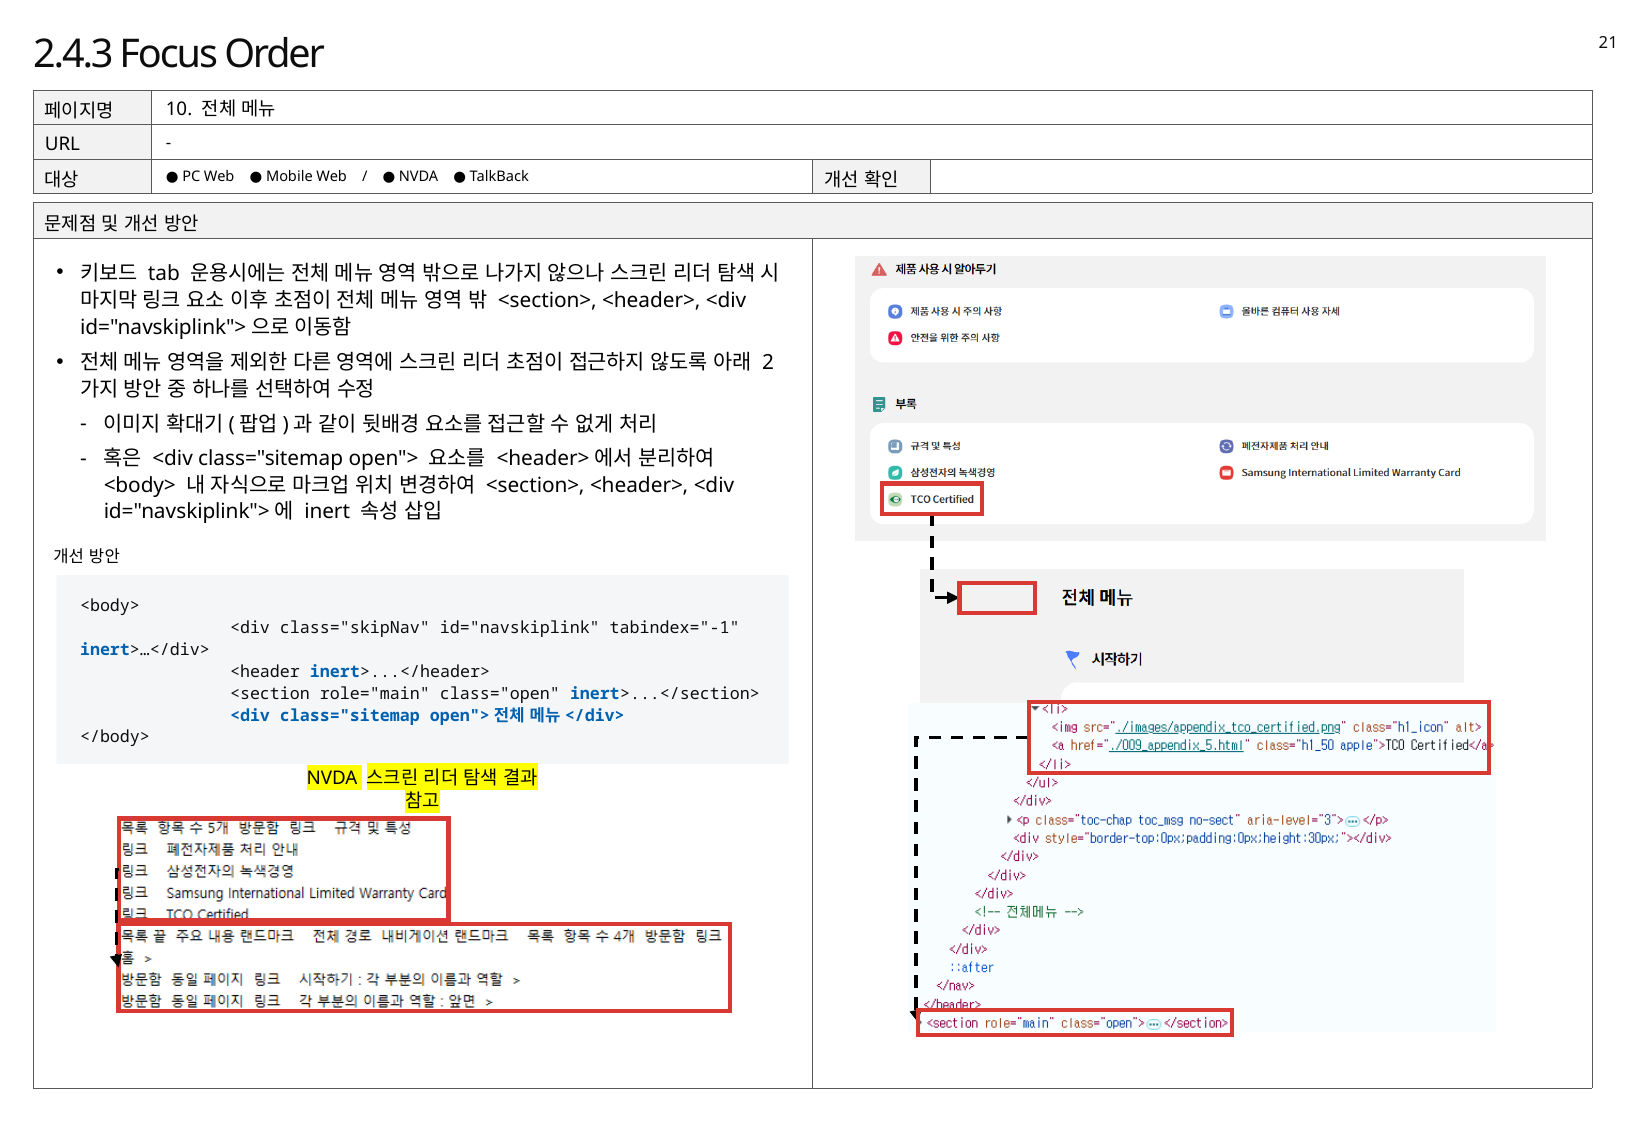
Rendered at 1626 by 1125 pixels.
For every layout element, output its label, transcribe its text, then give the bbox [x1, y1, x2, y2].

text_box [56, 545, 789, 743]
title 2.4.3 Focus Order [33, 33, 1463, 77]
list - [151, 125, 1593, 160]
picture [120, 818, 724, 1011]
list 키보드 tab 운용시에는 전체 메뉴 영역 밖으로 나가지 않으나 스크린 리더 탐색 시 마지막 링크 요소 이후 초점이 전체 메뉴 영역 밖 <section>, <header>, <div id="navskiplink">으로 이동함 전체 메뉴 영역을 제외한 다른 영역에 스크린 리더 초점이 접근하지 않도록 아래 2가지 방안 중 하나를 선택하여 수정 이미지 확대기(팝업)과 같이 뒷배경 요소를 접근할 수 없게 처리 혹은 <div class="sitemap open"> 요소를 <header>에서 분리하여 <body> 내 자식으로 마크업 위치 변경하여 <section>, <header>, <div id="navskiplink">에 inert 속성 삽입 [56, 257, 789, 408]
list ● PC Web ● Mobile Web / ● NVDA ● TalkBack [151, 158, 813, 193]
list 10. 전체 메뉴 [151, 90, 1593, 125]
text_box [855, 256, 1545, 787]
text_box NVDA 스크린 리더 탐색 결과 참고 [298, 765, 547, 818]
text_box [908, 701, 1496, 1035]
text_box [117, 923, 731, 1012]
